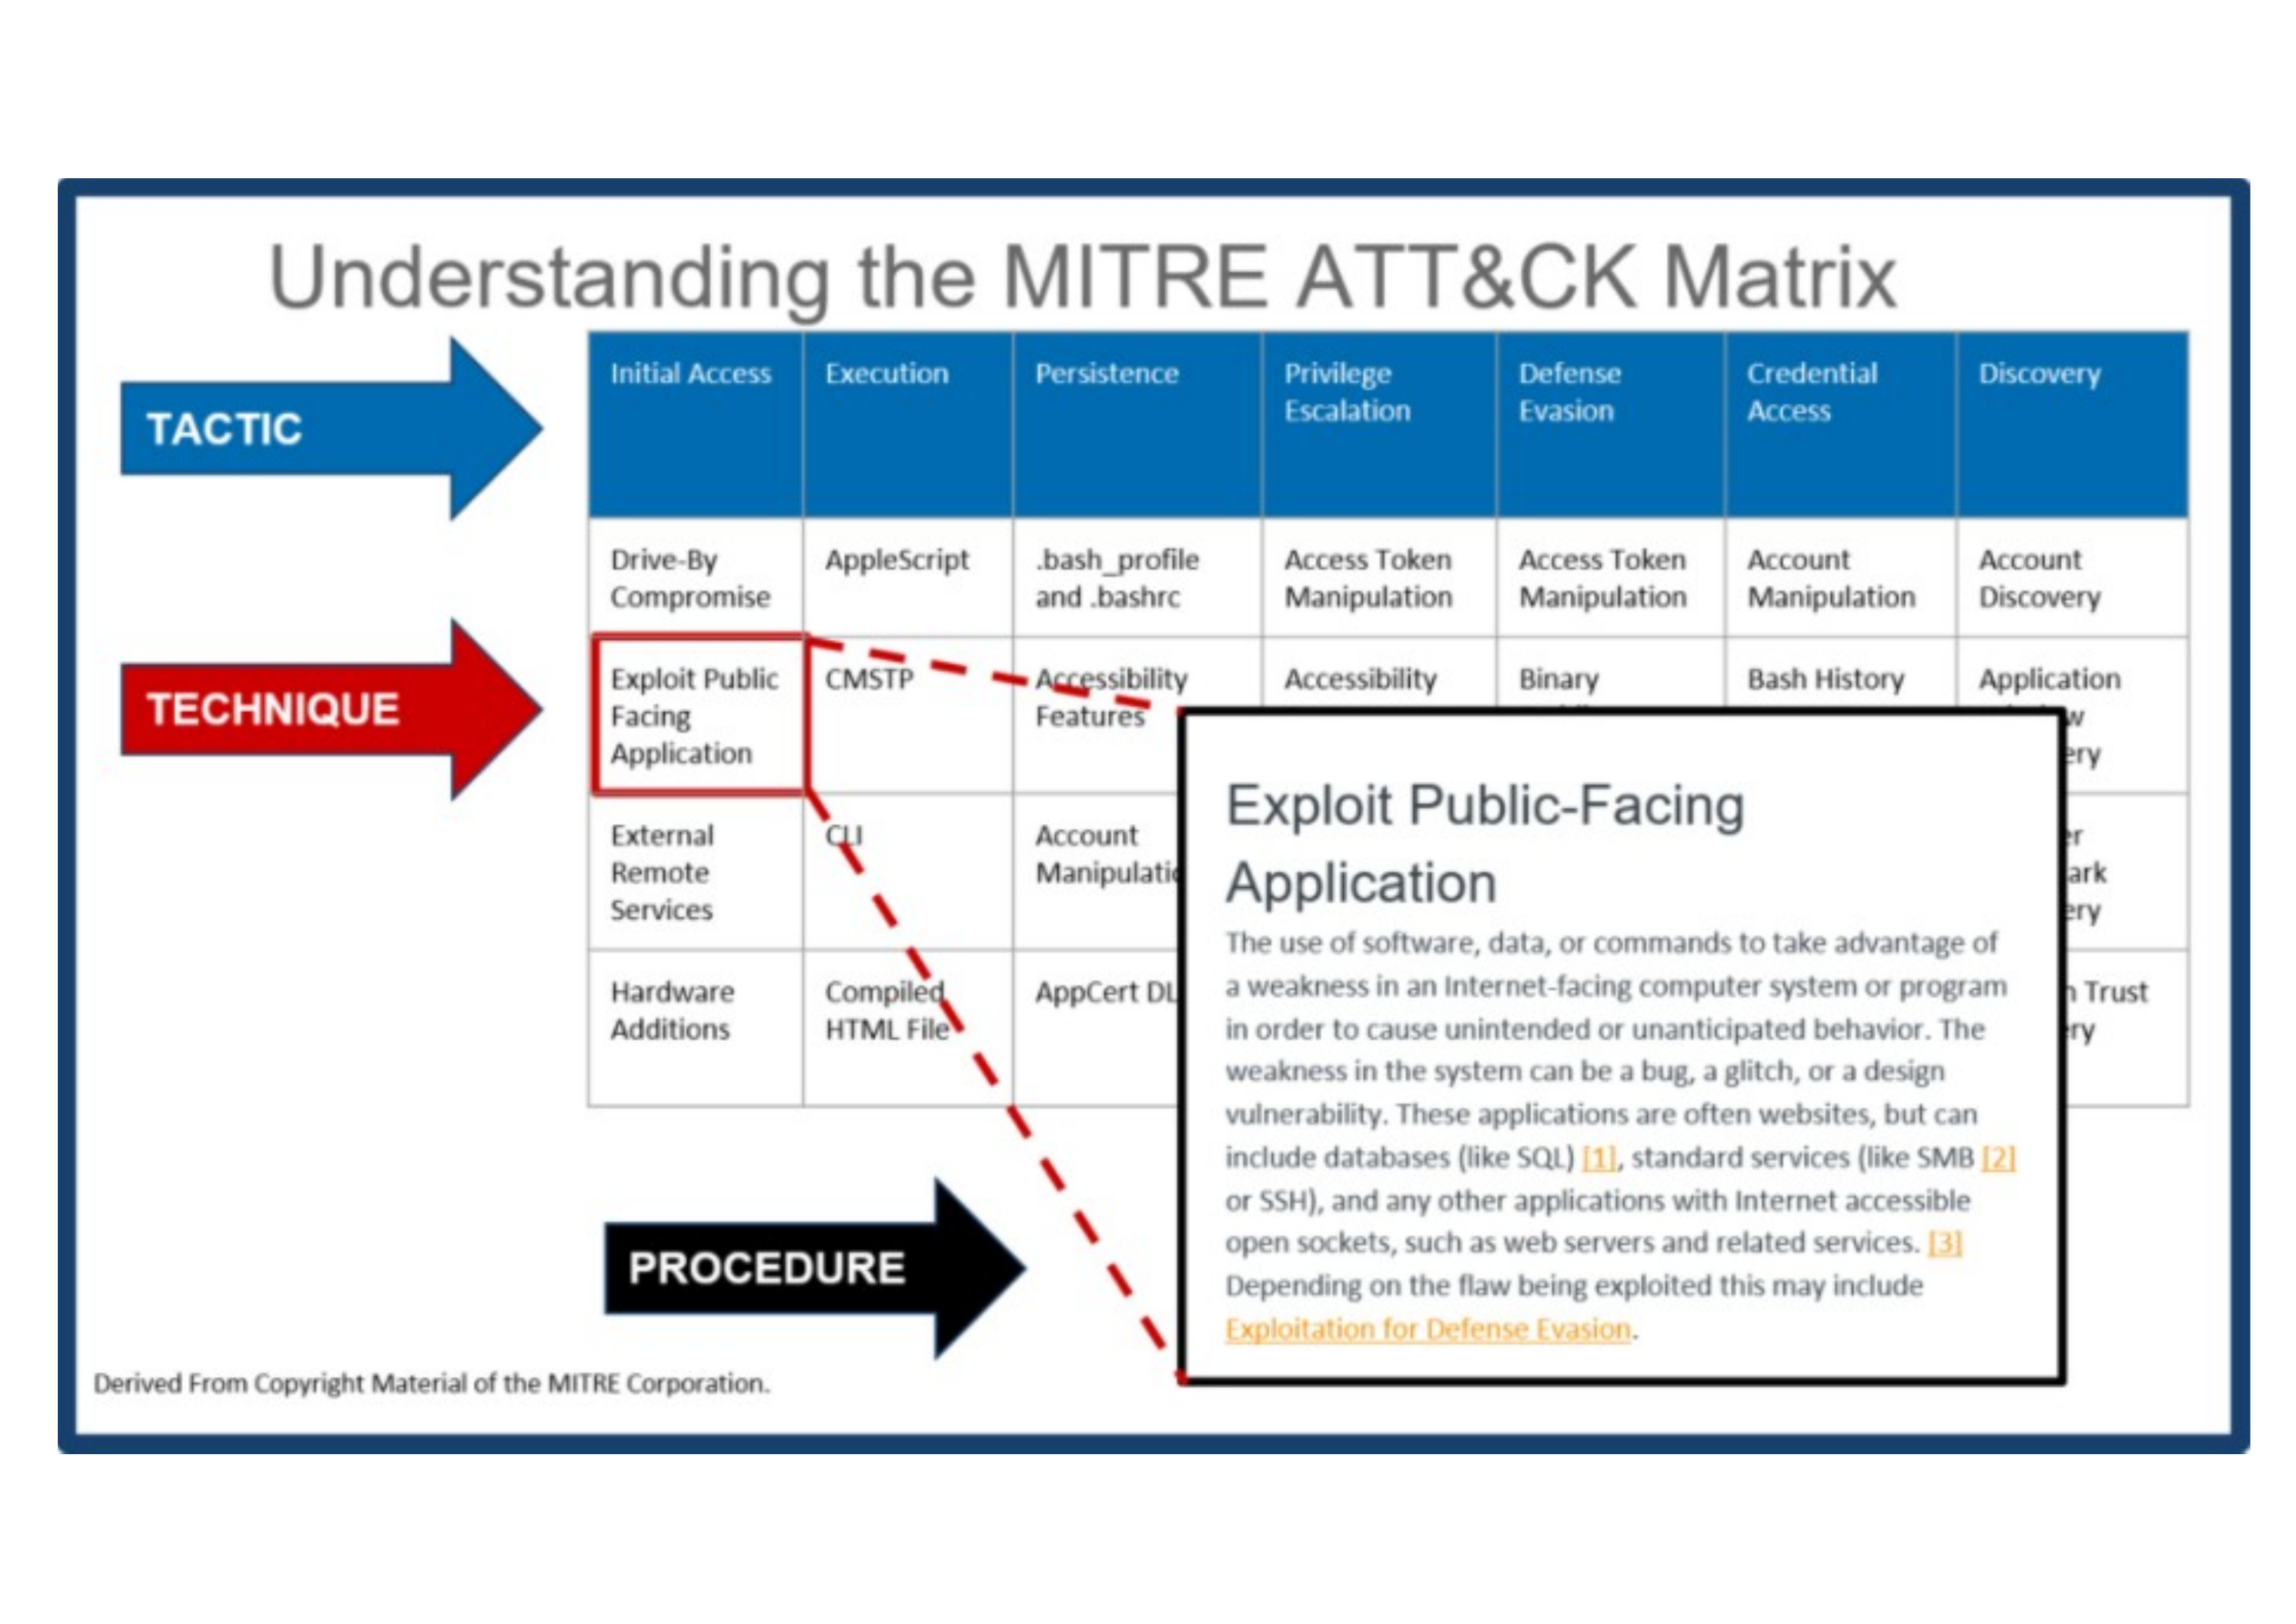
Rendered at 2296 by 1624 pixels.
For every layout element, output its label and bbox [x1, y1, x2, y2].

text_box [58, 178, 2251, 1454]
